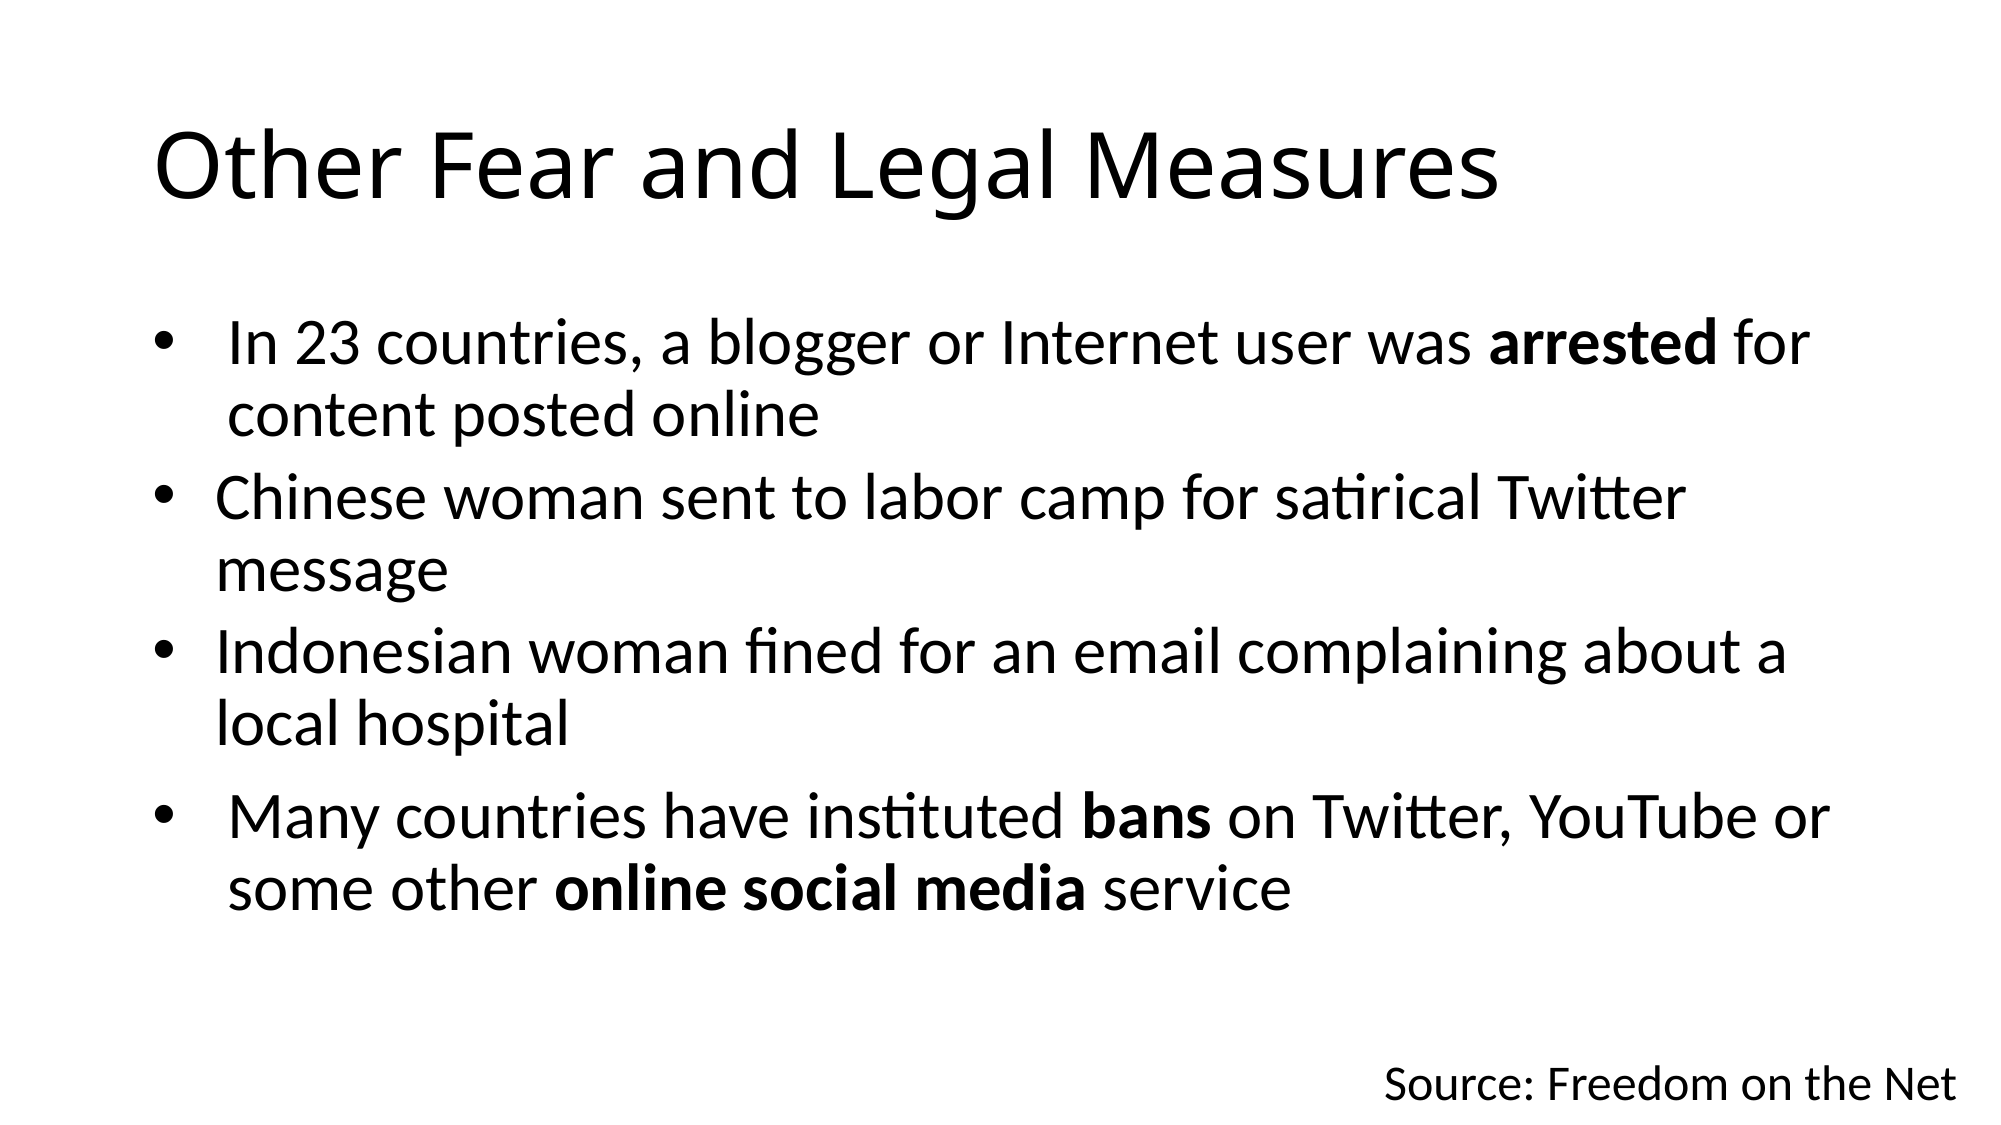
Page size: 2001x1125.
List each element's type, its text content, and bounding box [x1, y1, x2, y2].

title Other Fear and Legal Measures [137, 59, 1863, 278]
list In 23 countries, a blogger or Internet user was arrested for content posted online Chinese woman sent to labor camp for satirical Twitter message Indonesian woman fined for an email complaining about a local hospital Many countries have instituted bans on Twitter, YouTube or some other online social media service [137, 299, 1863, 1014]
text_box Source: Freedom on the Net [1092, 1043, 1973, 1119]
